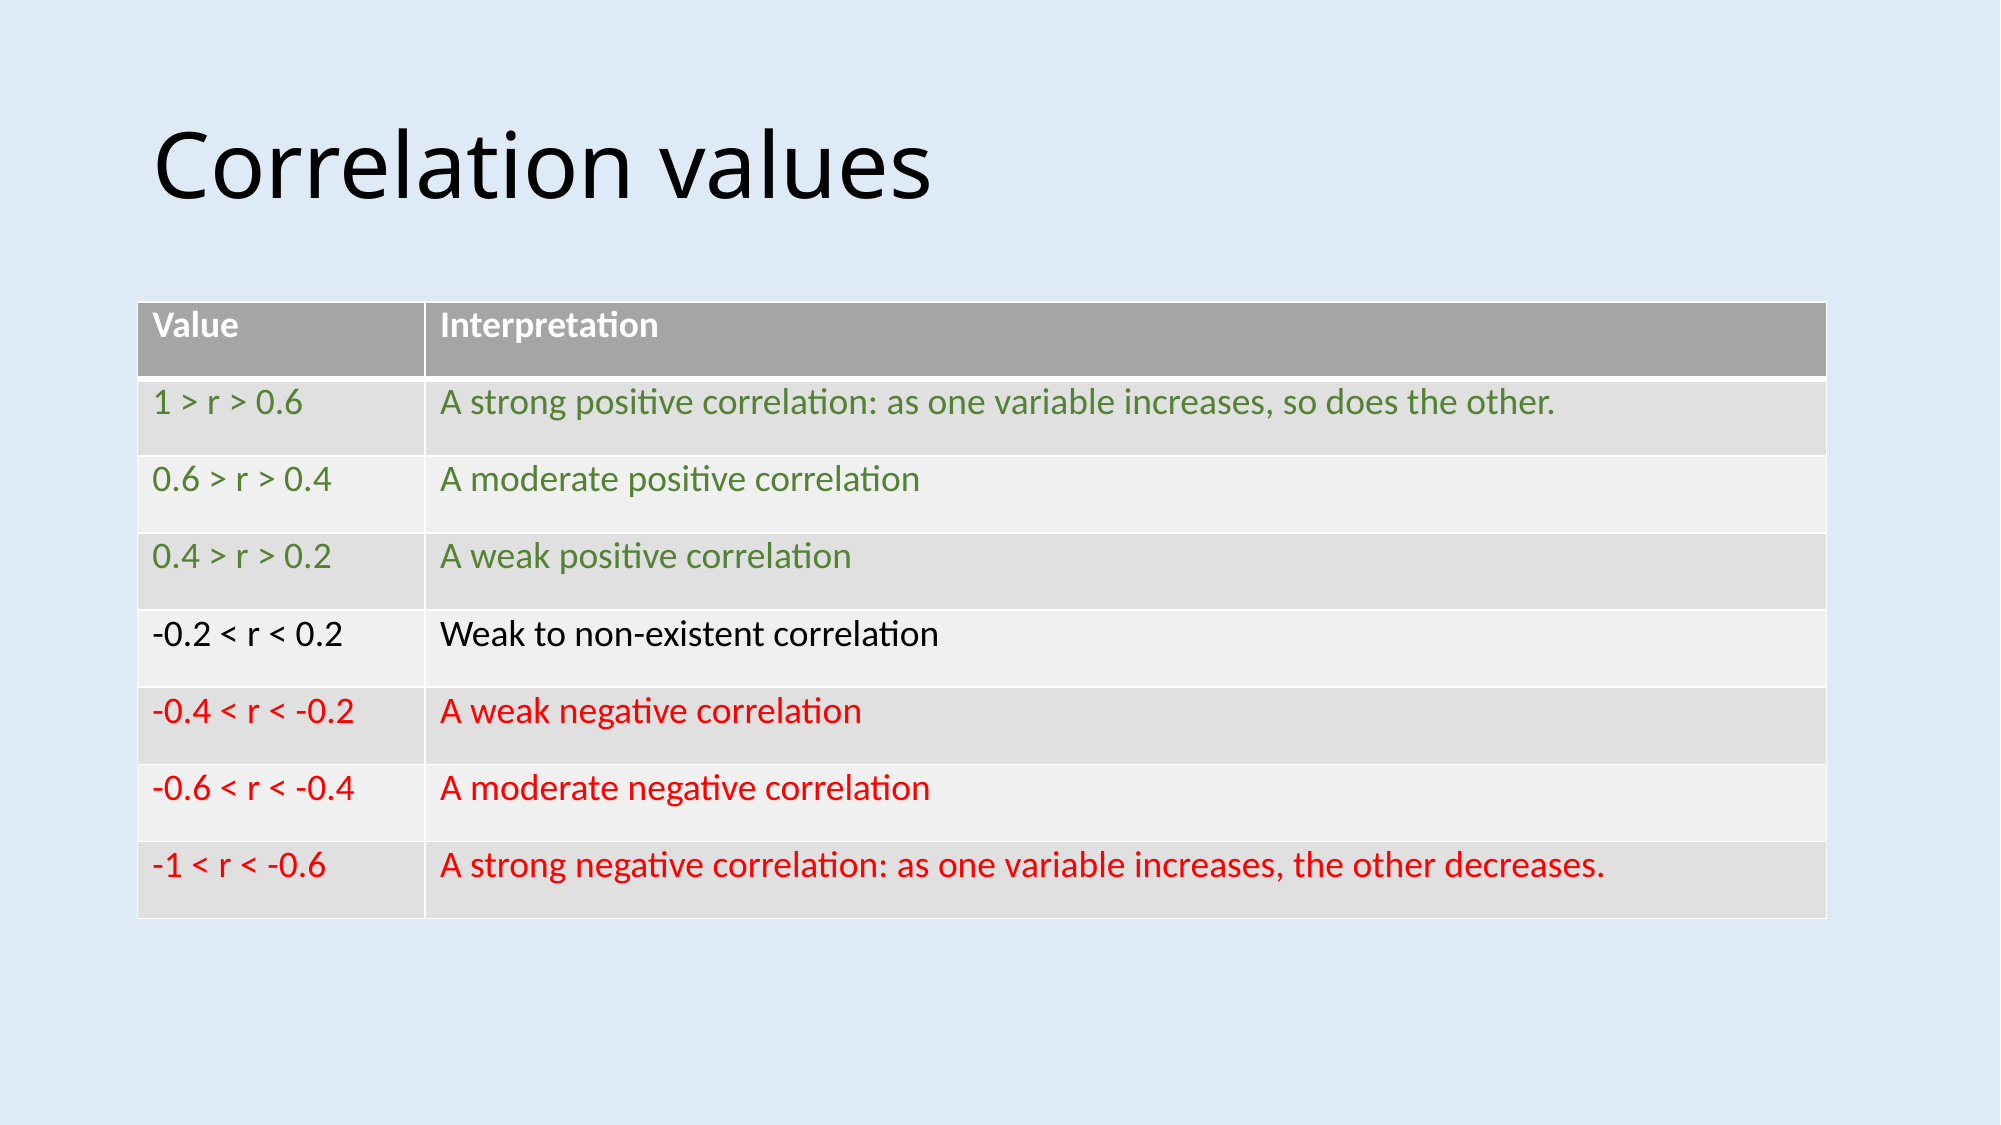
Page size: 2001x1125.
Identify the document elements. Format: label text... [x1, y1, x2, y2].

table_cell A strong negative correlation: as one variable increases, the other decreases. [426, 842, 1826, 918]
table_cell 0.4 > r > 0.2 [138, 534, 424, 609]
table_header Interpretation [426, 303, 1826, 376]
table_cell 0.6 > r > 0.4 [138, 457, 424, 532]
table_cell A weak positive correlation [426, 534, 1826, 609]
table_cell Weak to non-existent correlation [426, 611, 1826, 686]
table_cell A moderate negative correlation [426, 765, 1826, 841]
table_cell -0.4 < r < -0.2 [138, 688, 424, 764]
table_cell A weak negative correlation [426, 688, 1826, 764]
table_cell -1 < r < -0.6 [138, 842, 424, 918]
table_header Value [138, 303, 424, 376]
title Correlation values [137, 59, 1863, 278]
table_cell 1 > r > 0.6 [138, 382, 424, 455]
table_cell A moderate positive correlation [426, 457, 1826, 532]
table_cell -0.2 < r < 0.2 [138, 611, 424, 686]
table_cell A strong positive correlation: as one variable increases, so does the other. [426, 382, 1826, 455]
table_cell -0.6 < r < -0.4 [138, 765, 424, 841]
